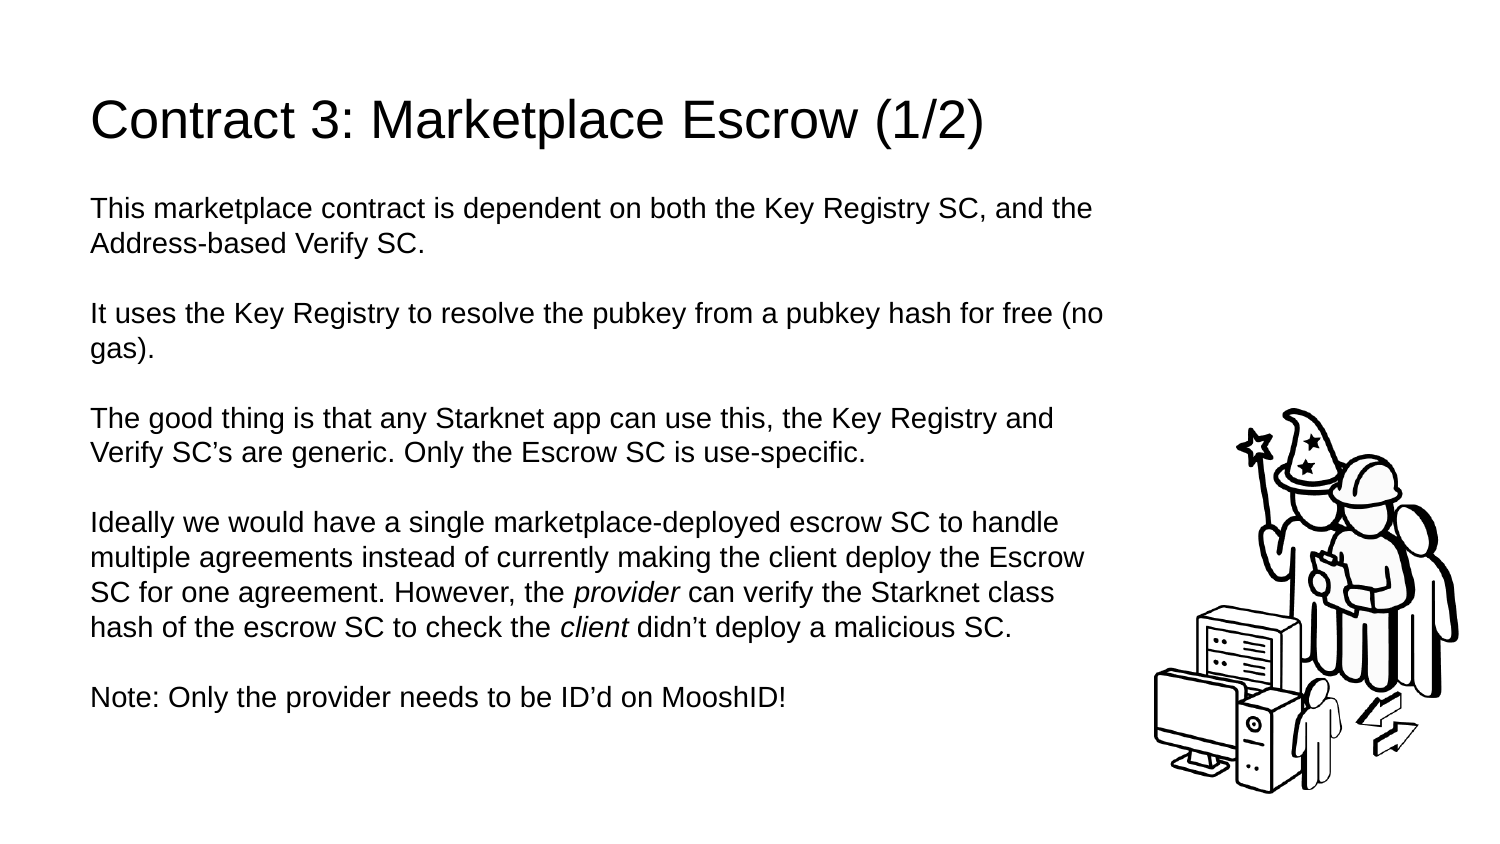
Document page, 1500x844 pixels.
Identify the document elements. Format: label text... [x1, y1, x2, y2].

picture [1153, 408, 1459, 795]
text_box Contract 3: Marketplace Escrow (1/2) [75, 69, 1201, 219]
text_box This marketplace contract is dependent on both the Key Registry SC, and the Address-based Verify SC. It uses the Key Registry to resolve the pubkey from a pubkey hash for free (no gas). The good thing is that any Starknet app can use this, the Key Registry and Verify SC’s are generic. Only the Escrow SC is use-specific. Ideally we would have a single marketplace-deployed escrow SC to handle multiple agreements instead of currently making the client deploy the Escrow SC for one agreement. However, the provider can verify the Starknet class hash of the escrow SC to check the client didn’t deploy a malicious SC. Note: Only the provider needs to be ID’d on MooshID! [75, 174, 1132, 804]
